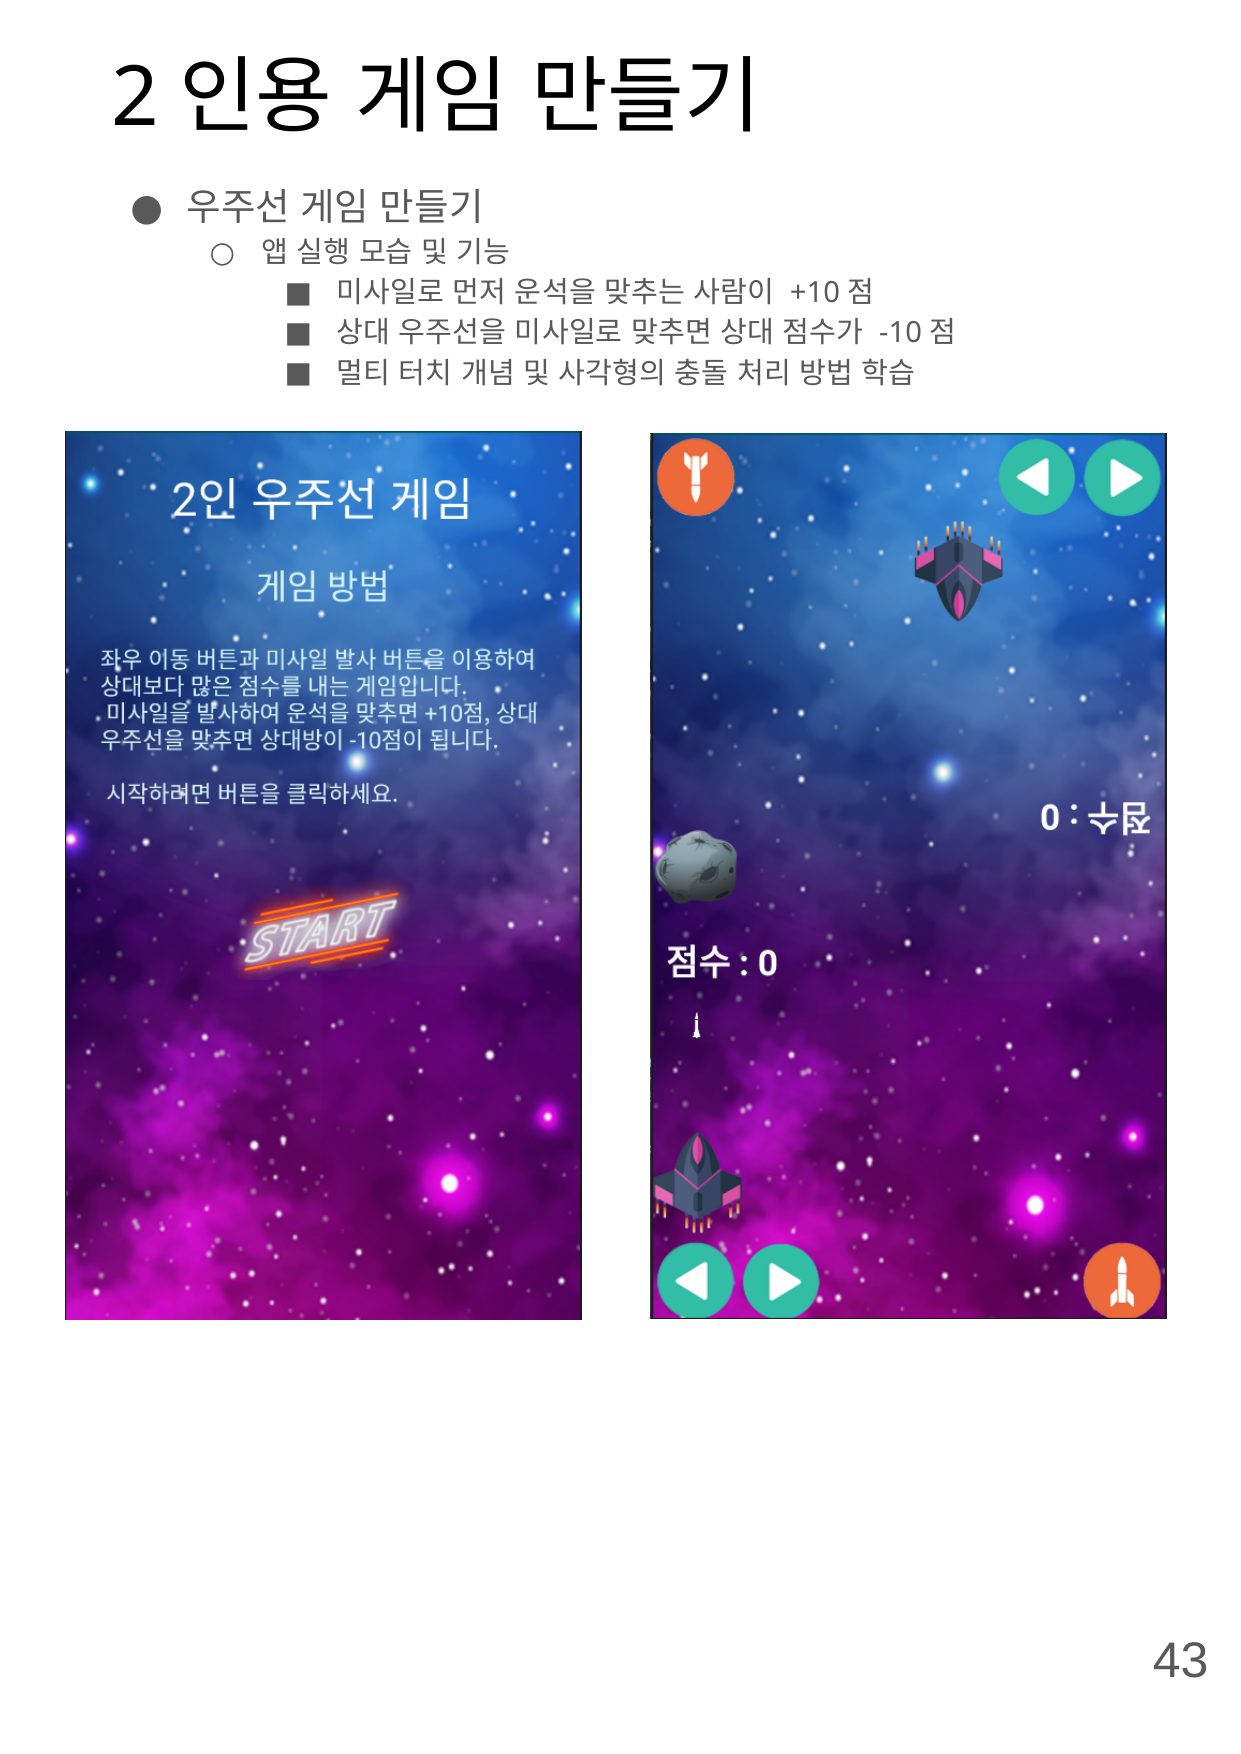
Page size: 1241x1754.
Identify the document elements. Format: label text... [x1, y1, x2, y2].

list 우주선 게임 만들기 앱 실행 모습 및 기능 미사일로 먼저 운석을 맞추는 사람이 +10점 상대 우주선을 미사일로 맞추면 상대 점수가 -10점 멀티 터치 개념 및 사각형의 충돌 처리 방법 학습 [96, 161, 1157, 1591]
title 2인용 게임 만들기 [96, 27, 1157, 161]
picture [649, 432, 1167, 1319]
picture [65, 431, 582, 1320]
slide_number 43 [1108, 1590, 1224, 1725]
